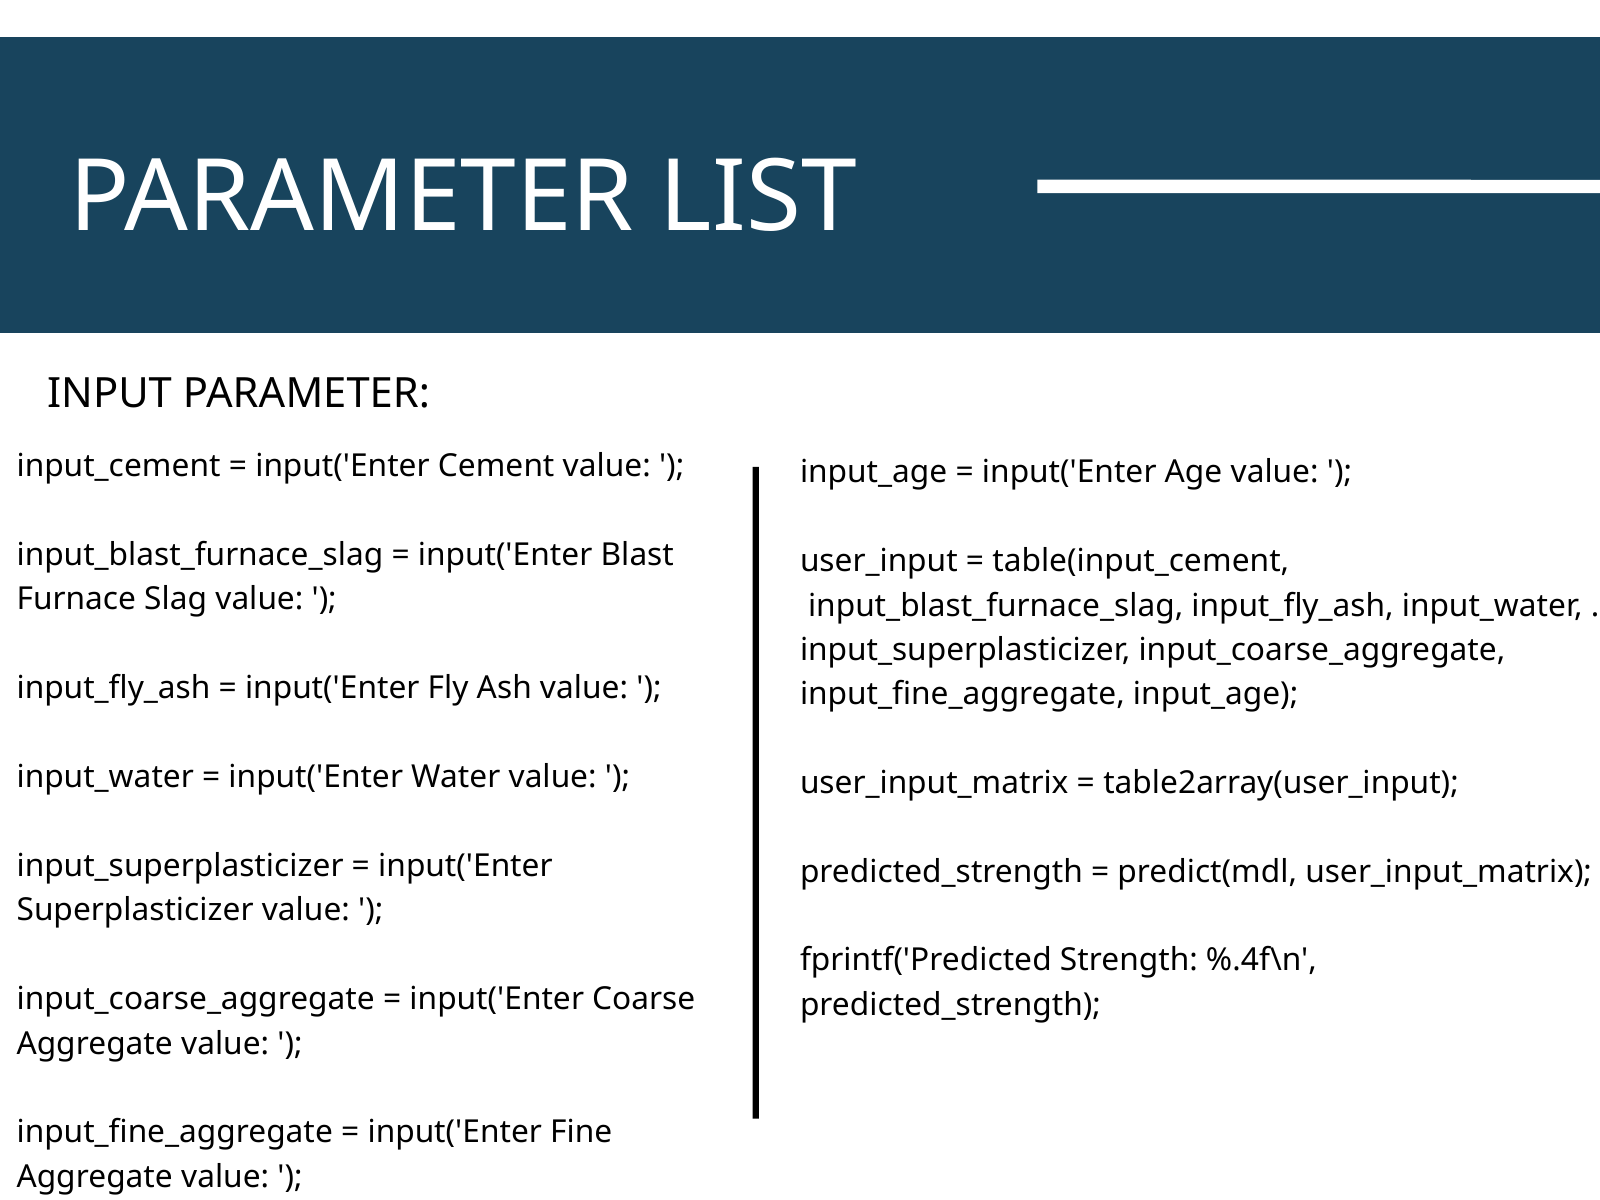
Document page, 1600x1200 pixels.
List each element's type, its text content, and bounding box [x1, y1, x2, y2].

text_box input_cement = input('Enter Cement value: '); input_blast_furnace_slag = input('Enter Blast Furnace Slag value: '); input_fly_ash = input('Enter Fly Ash value: '); input_water = input('Enter Water value: '); input_superplasticizer = input('Enter Superplasticizer value: '); input_coarse_aggregate = input('Enter Coarse Aggregate value: '); input_fine_aggregate = input('Enter Fine Aggregate value: '); [16, 438, 756, 1200]
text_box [0, 36, 1600, 333]
text_box input_age = input('Enter Age value: '); user_input = table(input_cement, input_blast_furnace_slag, input_fly_ash, input_water, ... input_superplasticizer, input_coarse_aggregate, input_fine_aggregate, input_age); user_input_matrix = table2array(user_input); predicted_strength = predict(mdl, user_input_matrix); fprintf('Predicted Strength: %.4f\n', predicted_strength); [799, 400, 1600, 1111]
text_box INPUT PARAMETER: [47, 344, 858, 416]
